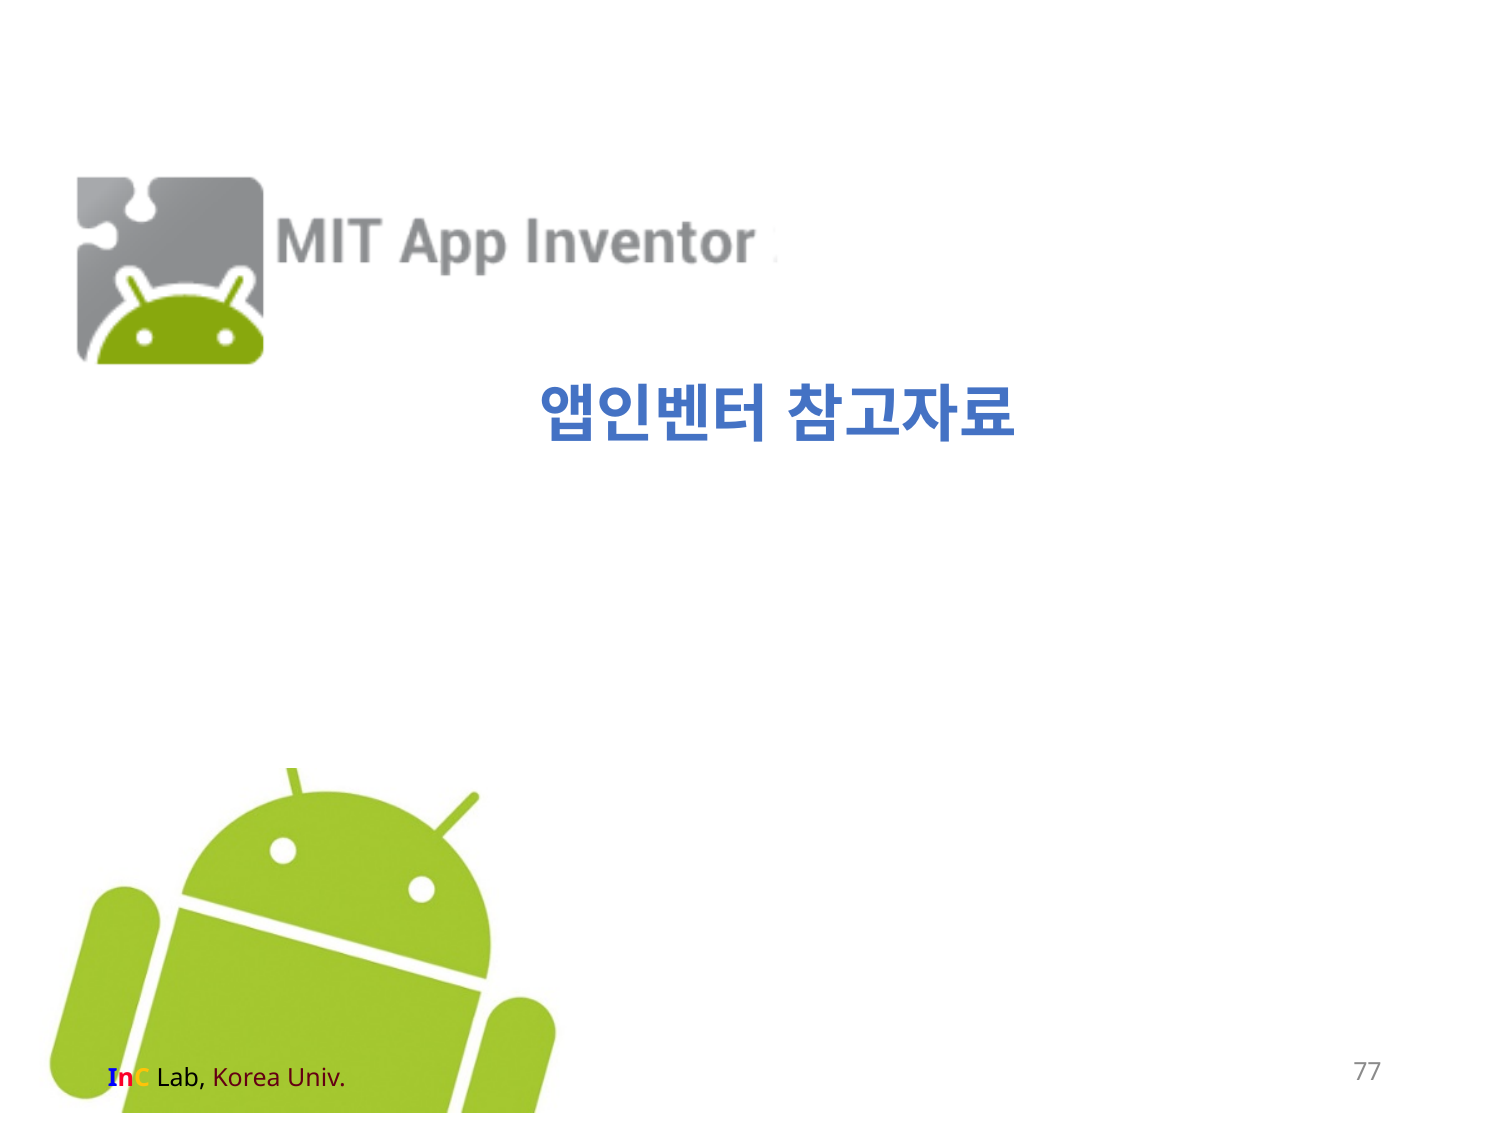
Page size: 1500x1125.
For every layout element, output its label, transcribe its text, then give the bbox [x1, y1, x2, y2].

slide_number 77 [1059, 1042, 1397, 1103]
picture [75, 175, 815, 368]
text_box 앱인벤터 참고자료 [524, 366, 1101, 457]
picture [20, 768, 594, 1113]
